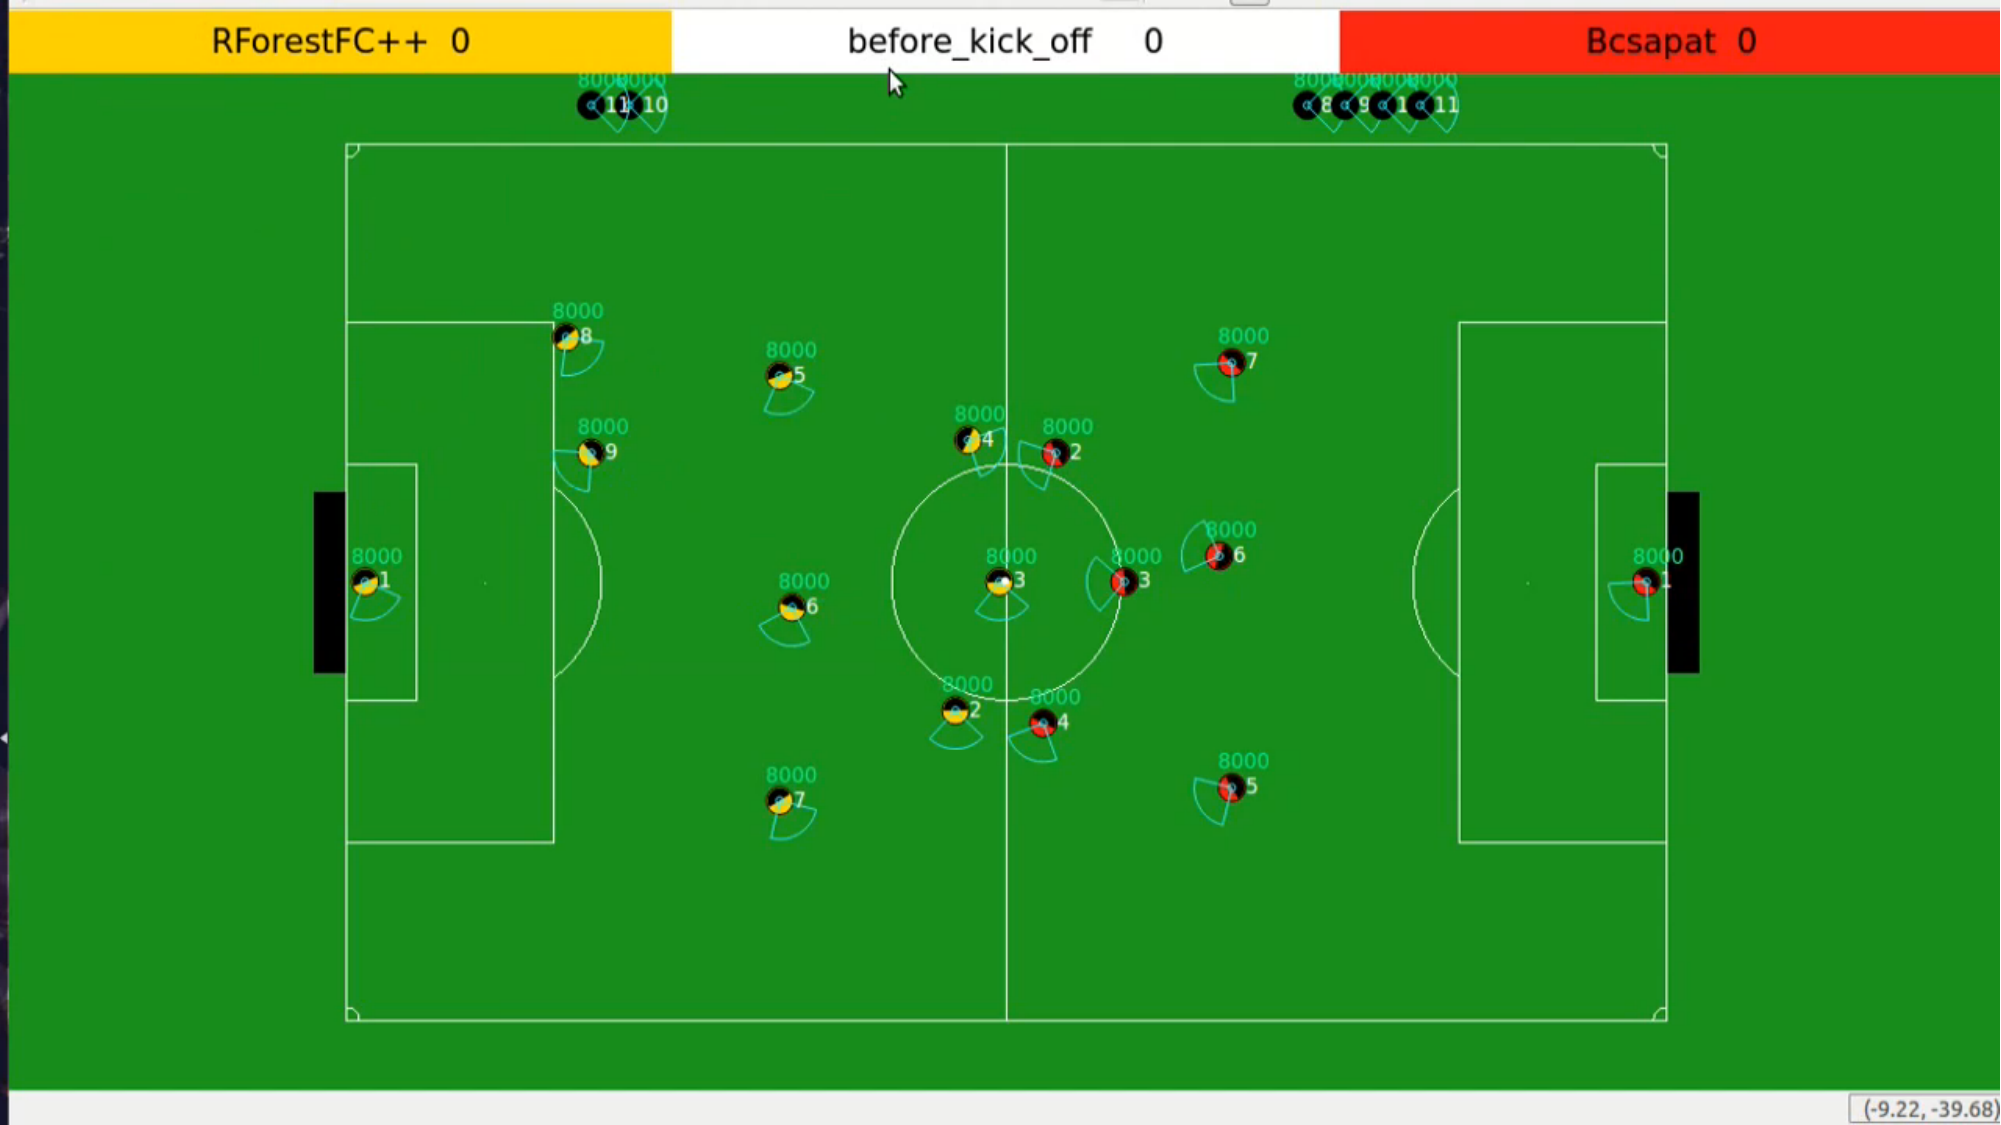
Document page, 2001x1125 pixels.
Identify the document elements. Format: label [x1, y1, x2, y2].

text_box [0, 0, 2000, 1125]
